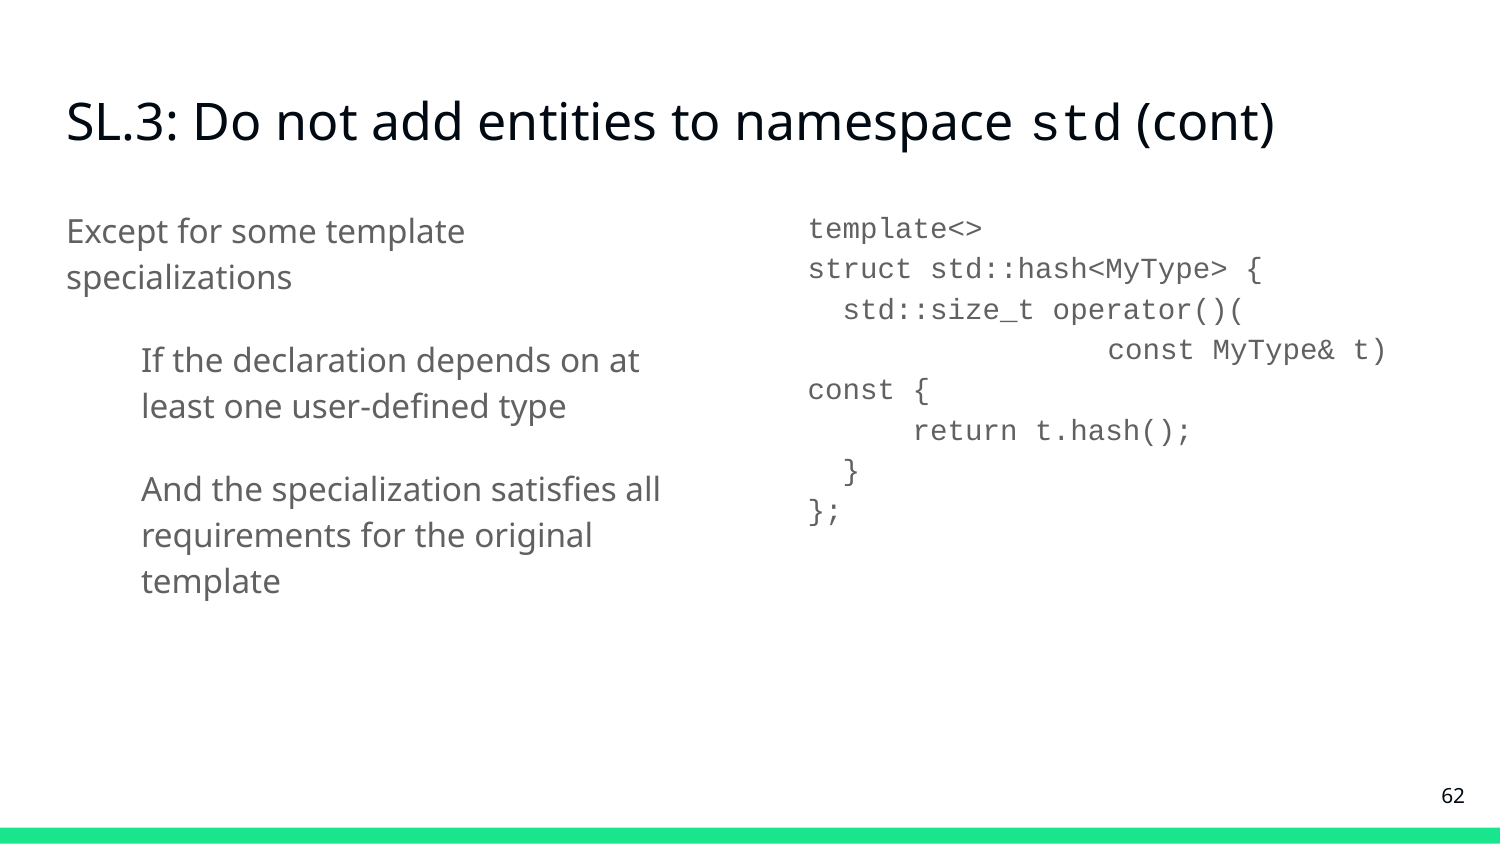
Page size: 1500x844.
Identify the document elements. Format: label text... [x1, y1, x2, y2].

title SL.3: Do not add entities to namespace std (cont) [51, 72, 1449, 167]
list template<> struct std::hash<MyType> { std::size_t operator()( const MyType& t) const { return t.hash(); } }; [792, 189, 1449, 750]
list Except for some template specializations If the declaration depends on at least one user-defined type And the specialization satisfies all requirements for the original template [51, 189, 708, 750]
slide_number ‹#› [1389, 764, 1480, 830]
